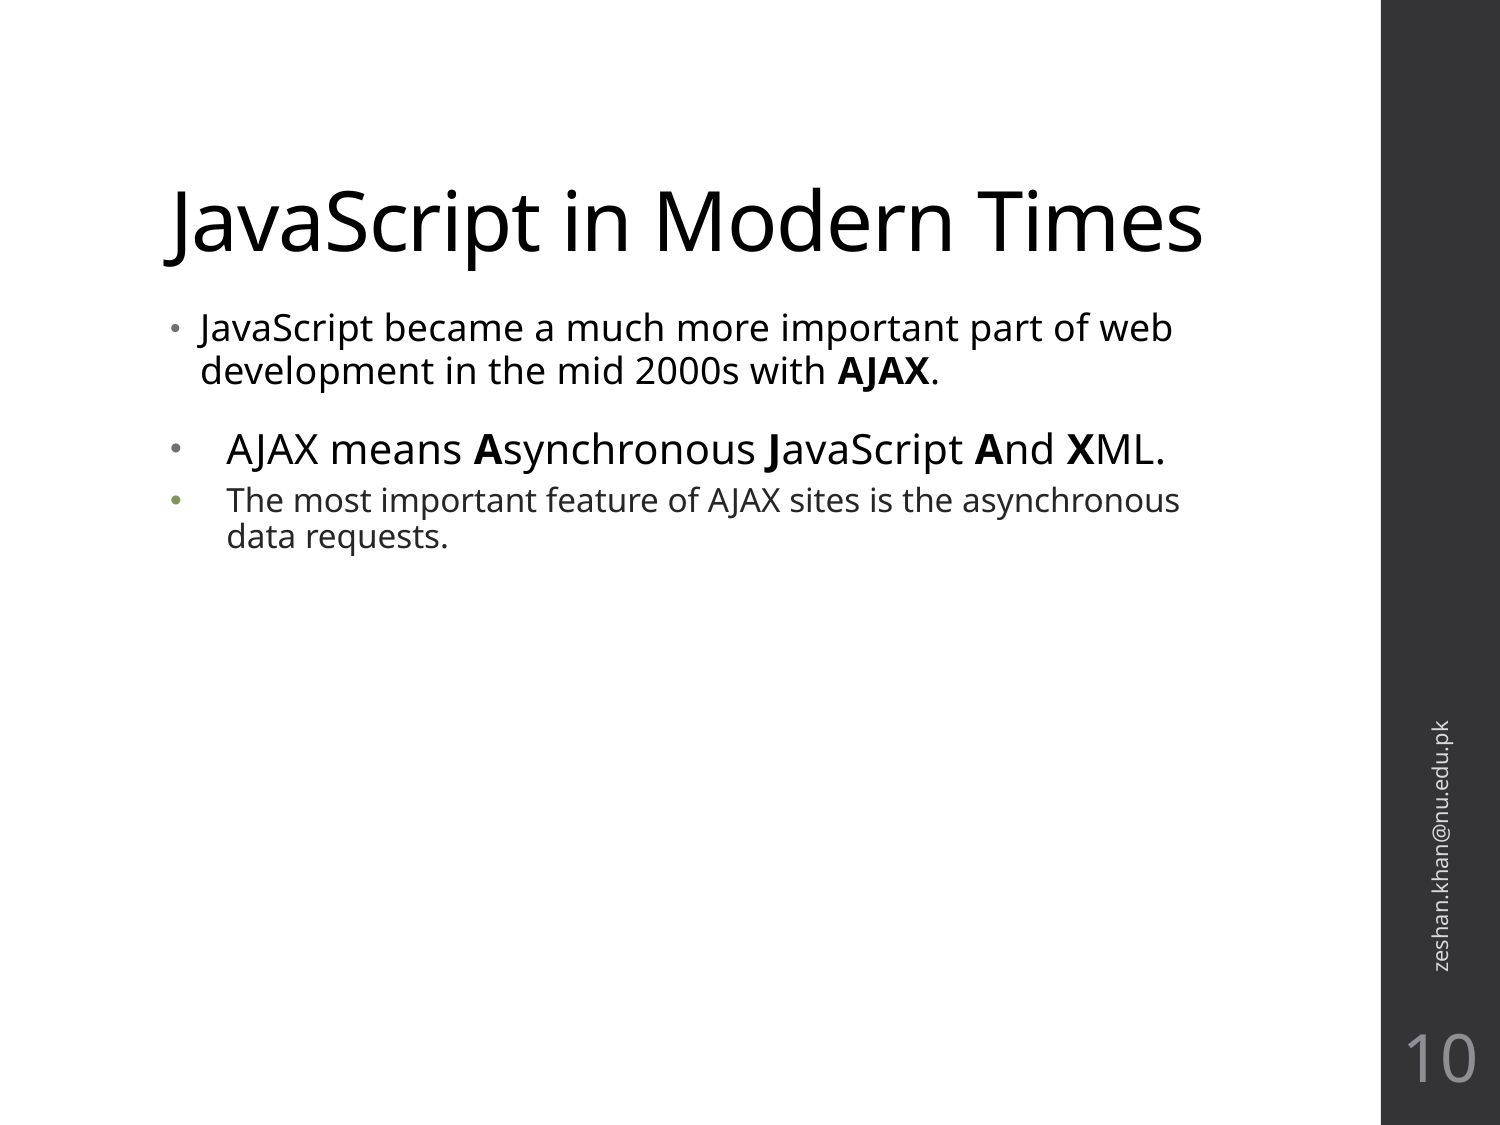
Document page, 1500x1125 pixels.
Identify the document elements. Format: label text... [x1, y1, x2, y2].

footer zeshan.khan@nu.edu.pk [1418, 400, 1464, 988]
list JavaScript became a much more important part of web development in the mid 2000s with AJAX. AJAX means Asynchronous JavaScript And XML. The most important feature of AJAX sites is the asynchronous data requests. [155, 299, 1213, 1014]
slide_number 10 [1384, 1012, 1498, 1110]
title JavaScript in Modern Times [155, 60, 1348, 278]
